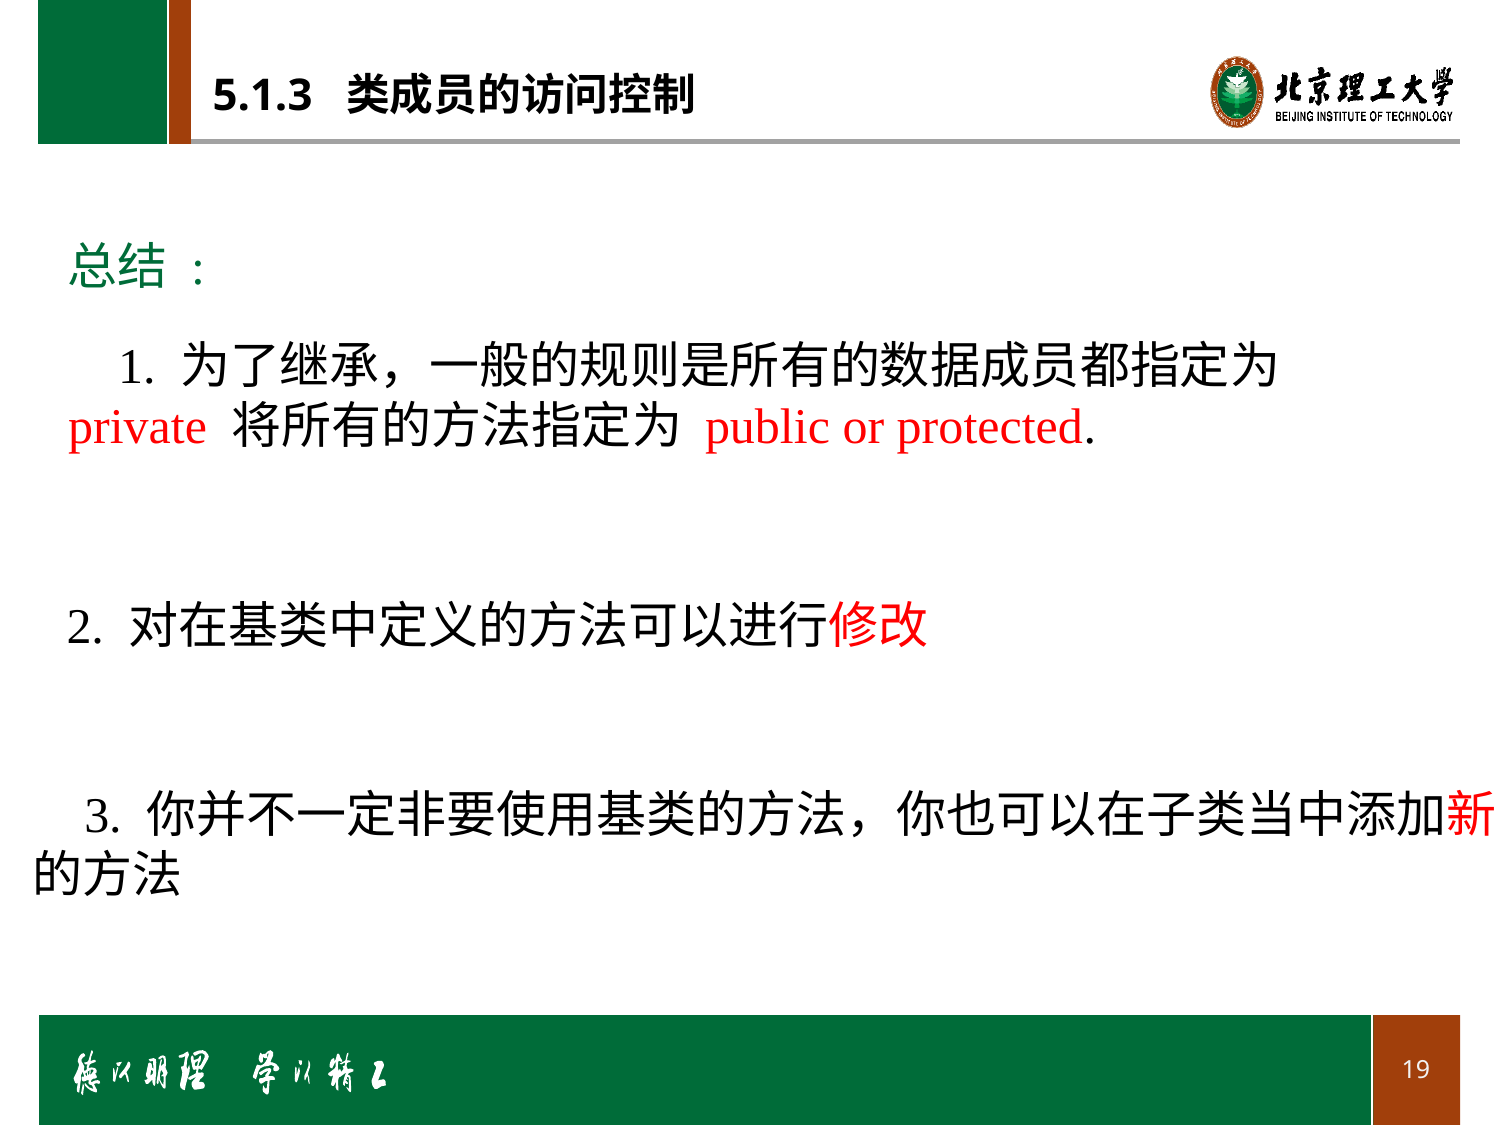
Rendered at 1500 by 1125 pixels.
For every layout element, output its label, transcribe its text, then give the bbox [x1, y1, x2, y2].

title 5.1.3 类成员的访问控制 [197, 64, 1262, 128]
text_box 总结 : [52, 226, 453, 302]
text_box 3. 你并不一定非要使用基类的方法，你也可以在子类当中添加新的方法 [17, 775, 1500, 910]
picture [1210, 56, 1453, 128]
text_box 2. 对在基类中定义的方法可以进行修改 [0, 586, 1500, 661]
list 1. 为了继承，一般的规则是所有的数据成员都指定为 private 将所有的方法指定为 public or protected. [53, 326, 1454, 481]
